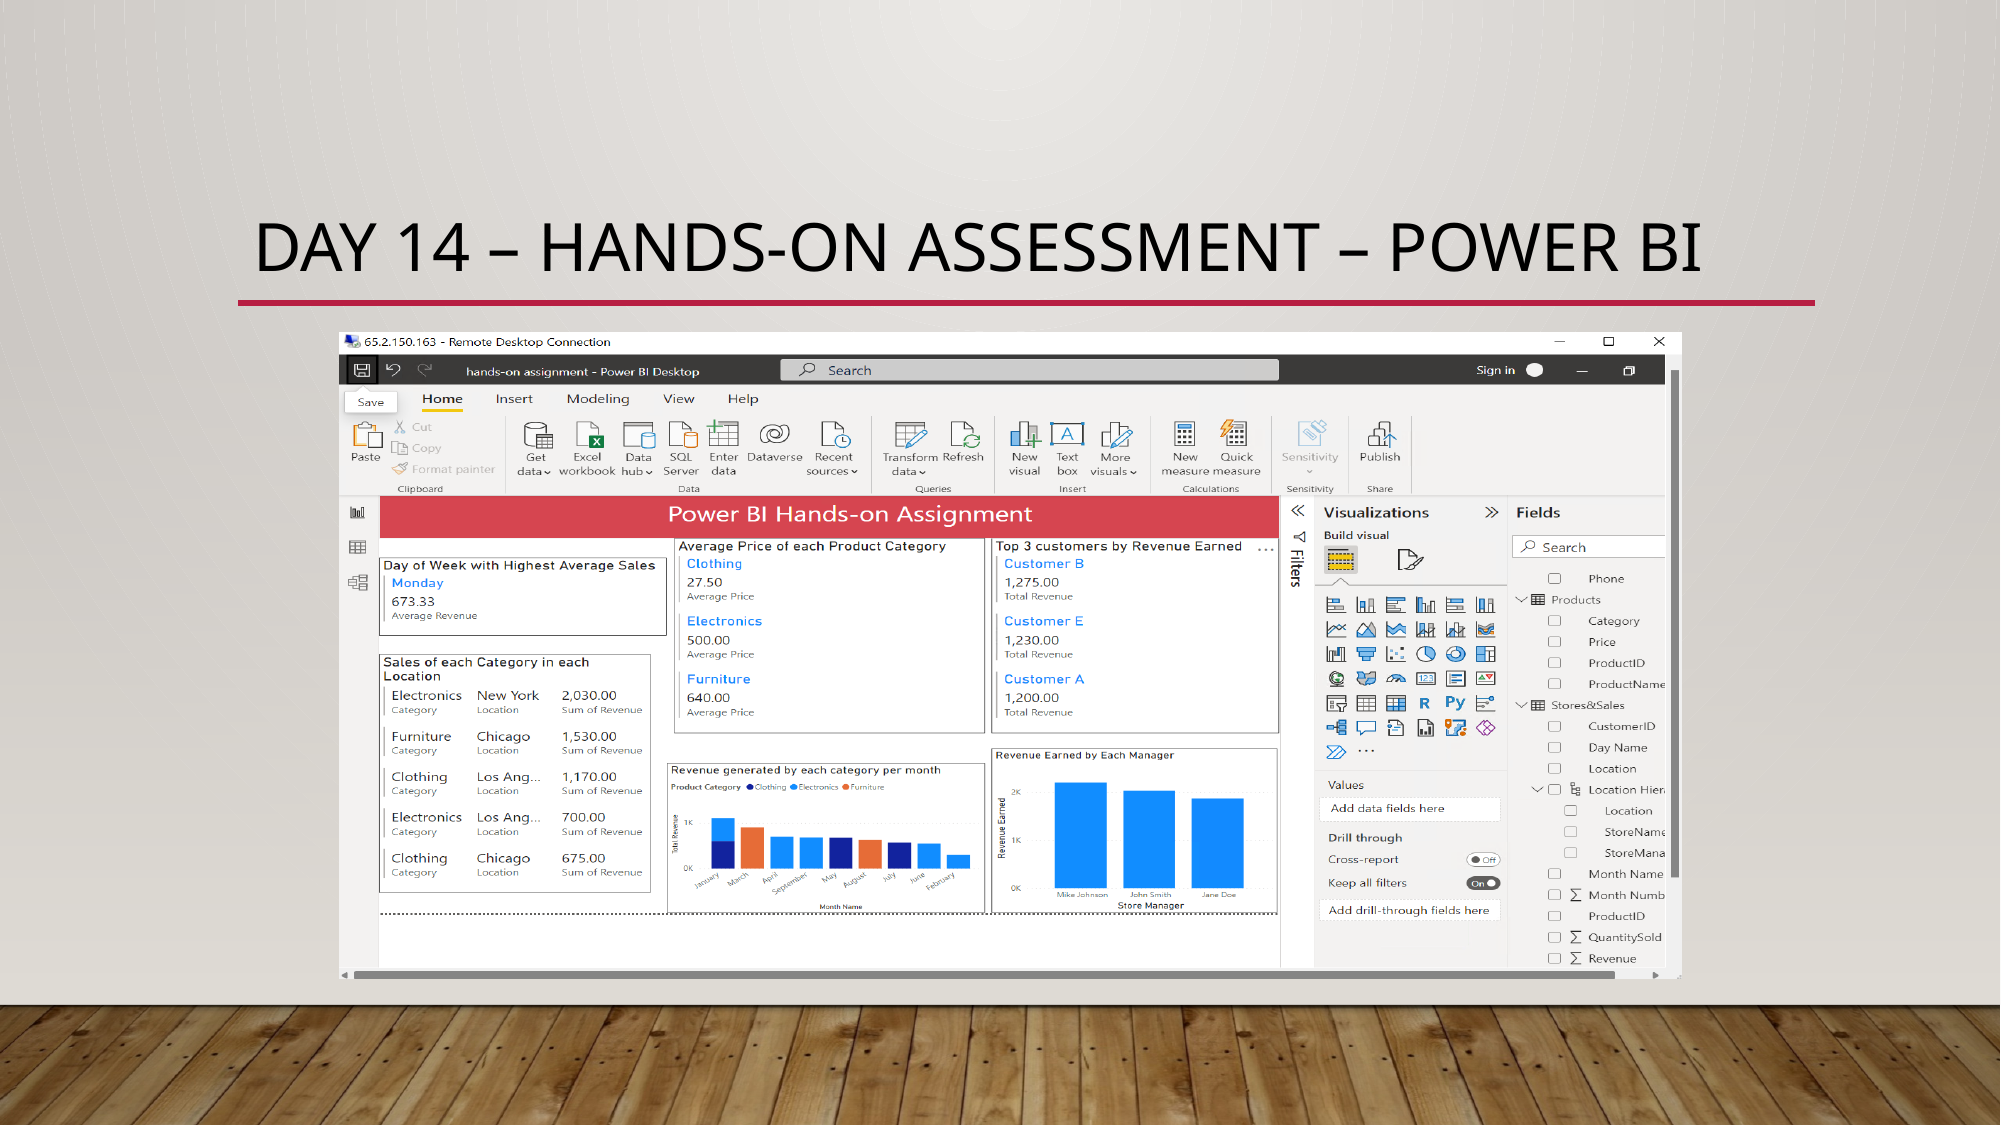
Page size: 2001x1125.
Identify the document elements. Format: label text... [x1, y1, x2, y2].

title Day 14 – Hands-on Assessment – Power bi [238, 206, 1814, 305]
picture [339, 332, 1682, 979]
picture [0, 1005, 2000, 1125]
